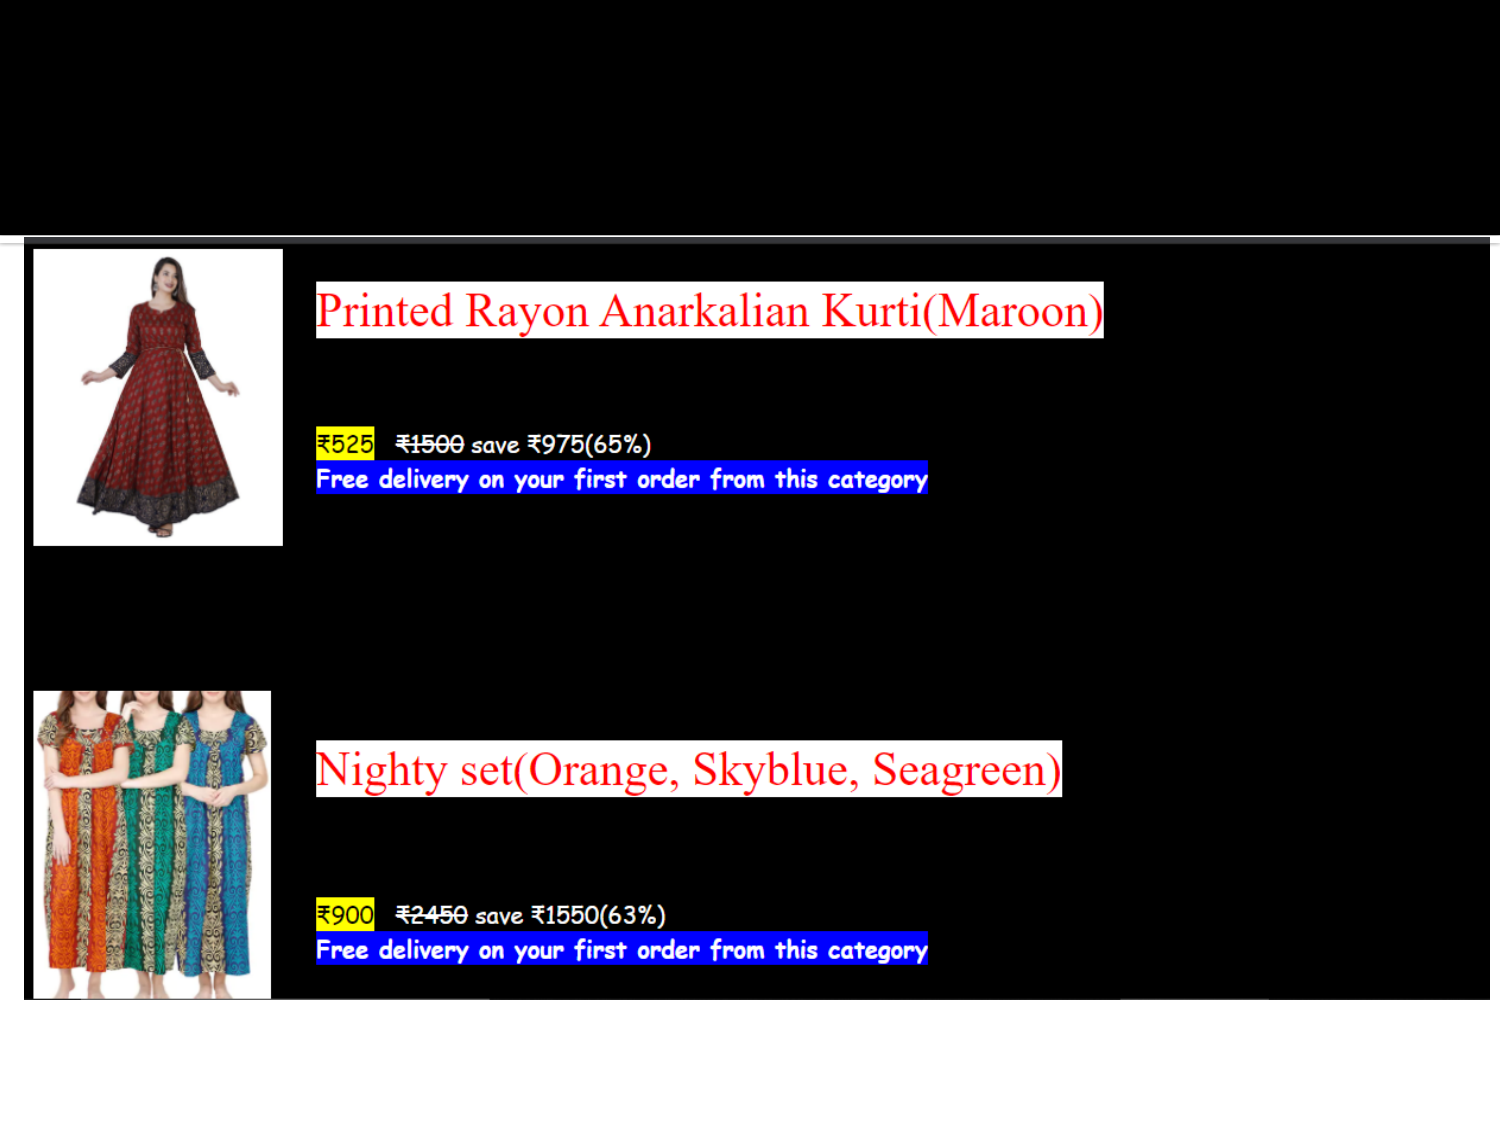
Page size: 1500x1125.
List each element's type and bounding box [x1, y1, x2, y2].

list [24, 237, 1490, 1000]
